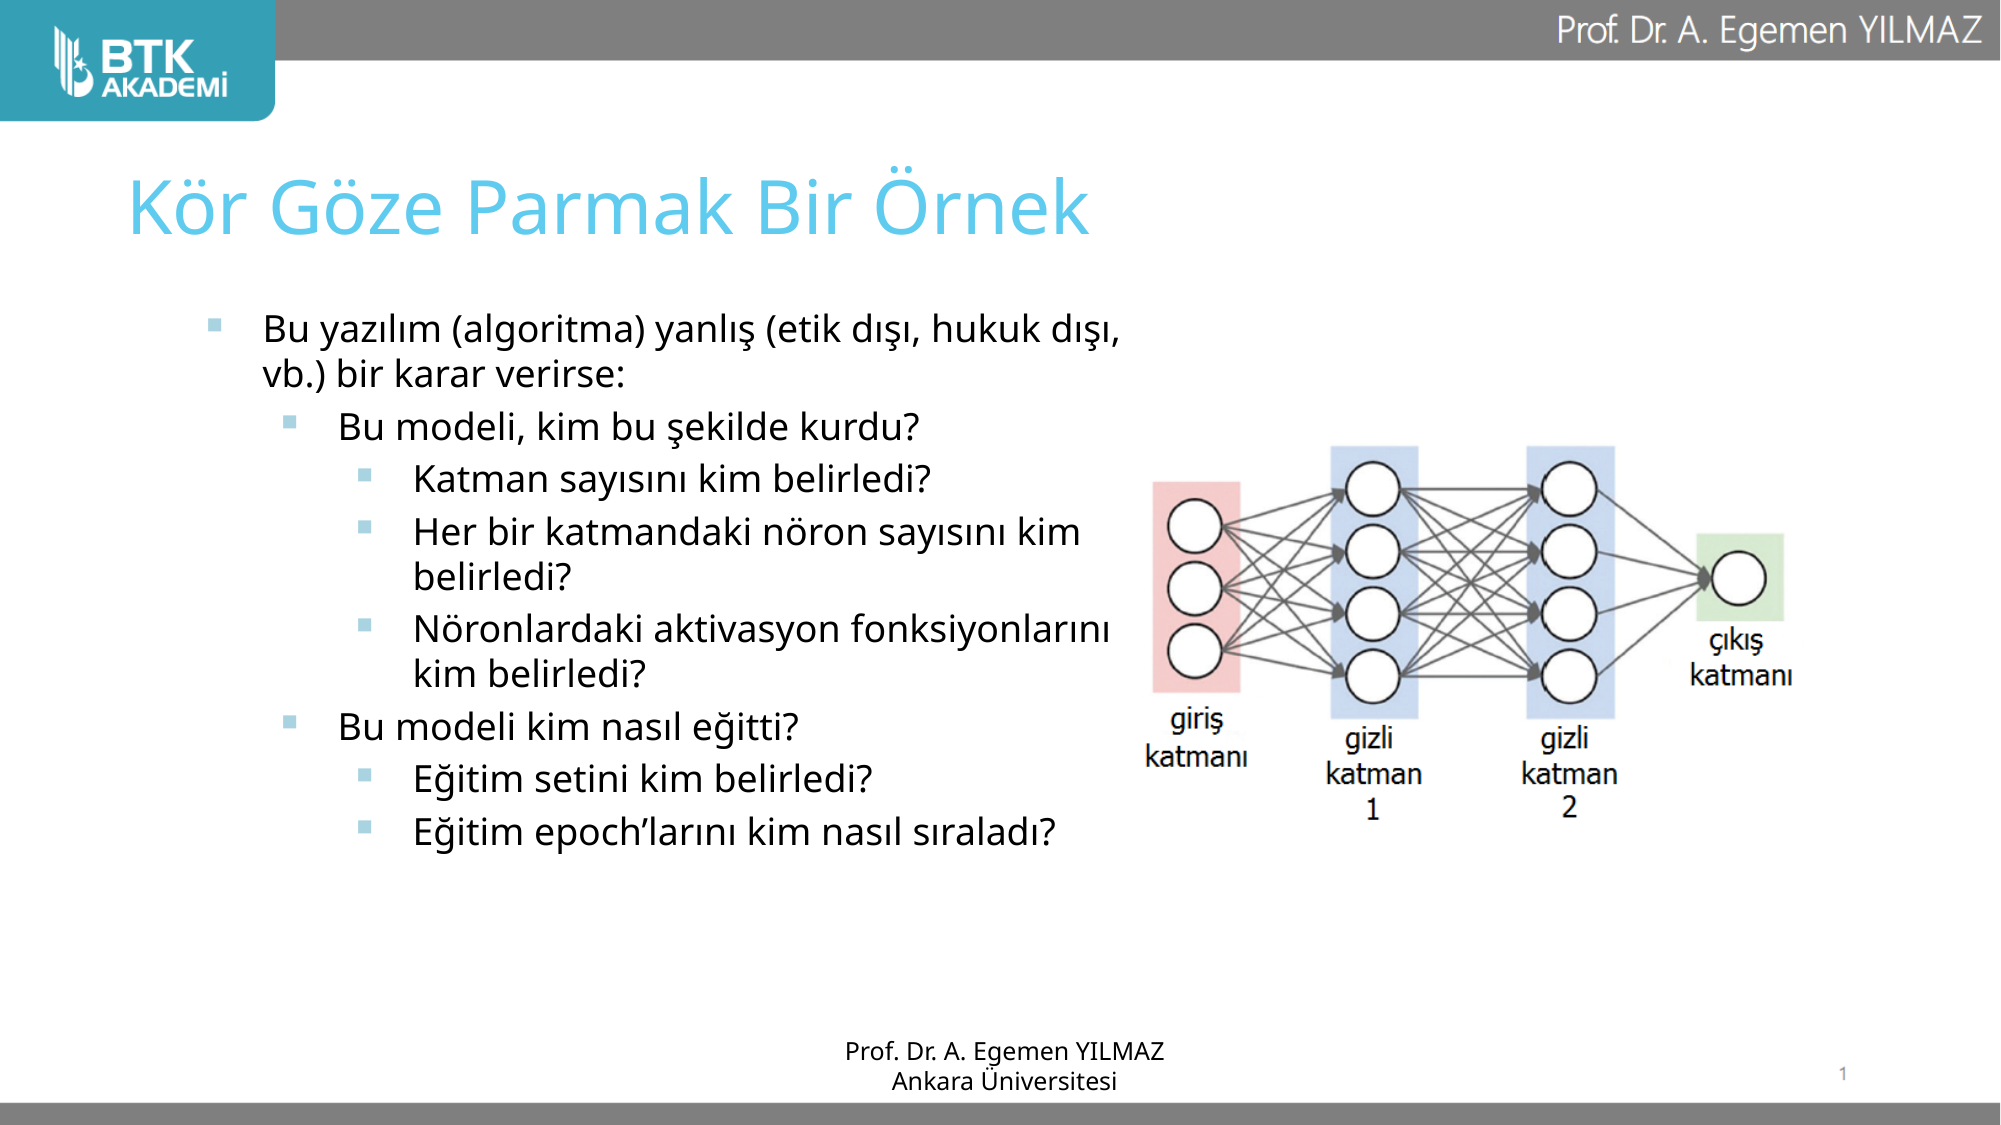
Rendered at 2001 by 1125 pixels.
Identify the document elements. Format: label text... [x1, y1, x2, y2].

text_box Prof. Dr. A. Egemen YILMAZ Ankara Üniversitesi [830, 1028, 1180, 1104]
title Kör Göze Parmak Bir Örnek [111, 151, 1522, 369]
picture [0, 0, 2001, 1125]
text_box Bu yazılım (algoritma) yanlış (etik dışı, hukuk dışı, vb.) bir karar verirse: Bu modeli, kim bu şekilde kurdu? Katman sayısını kim belirledi? Her bir katmandaki nöron sayısını kim belirledi? Nöronlardaki aktivasyon fonksiyonlarını kim belirledi? Bu modeli kim nasıl eğitti? Eğitim setini kim belirledi? Eğitim epoch’larını kim nasıl sıraladı? [191, 297, 1166, 1067]
